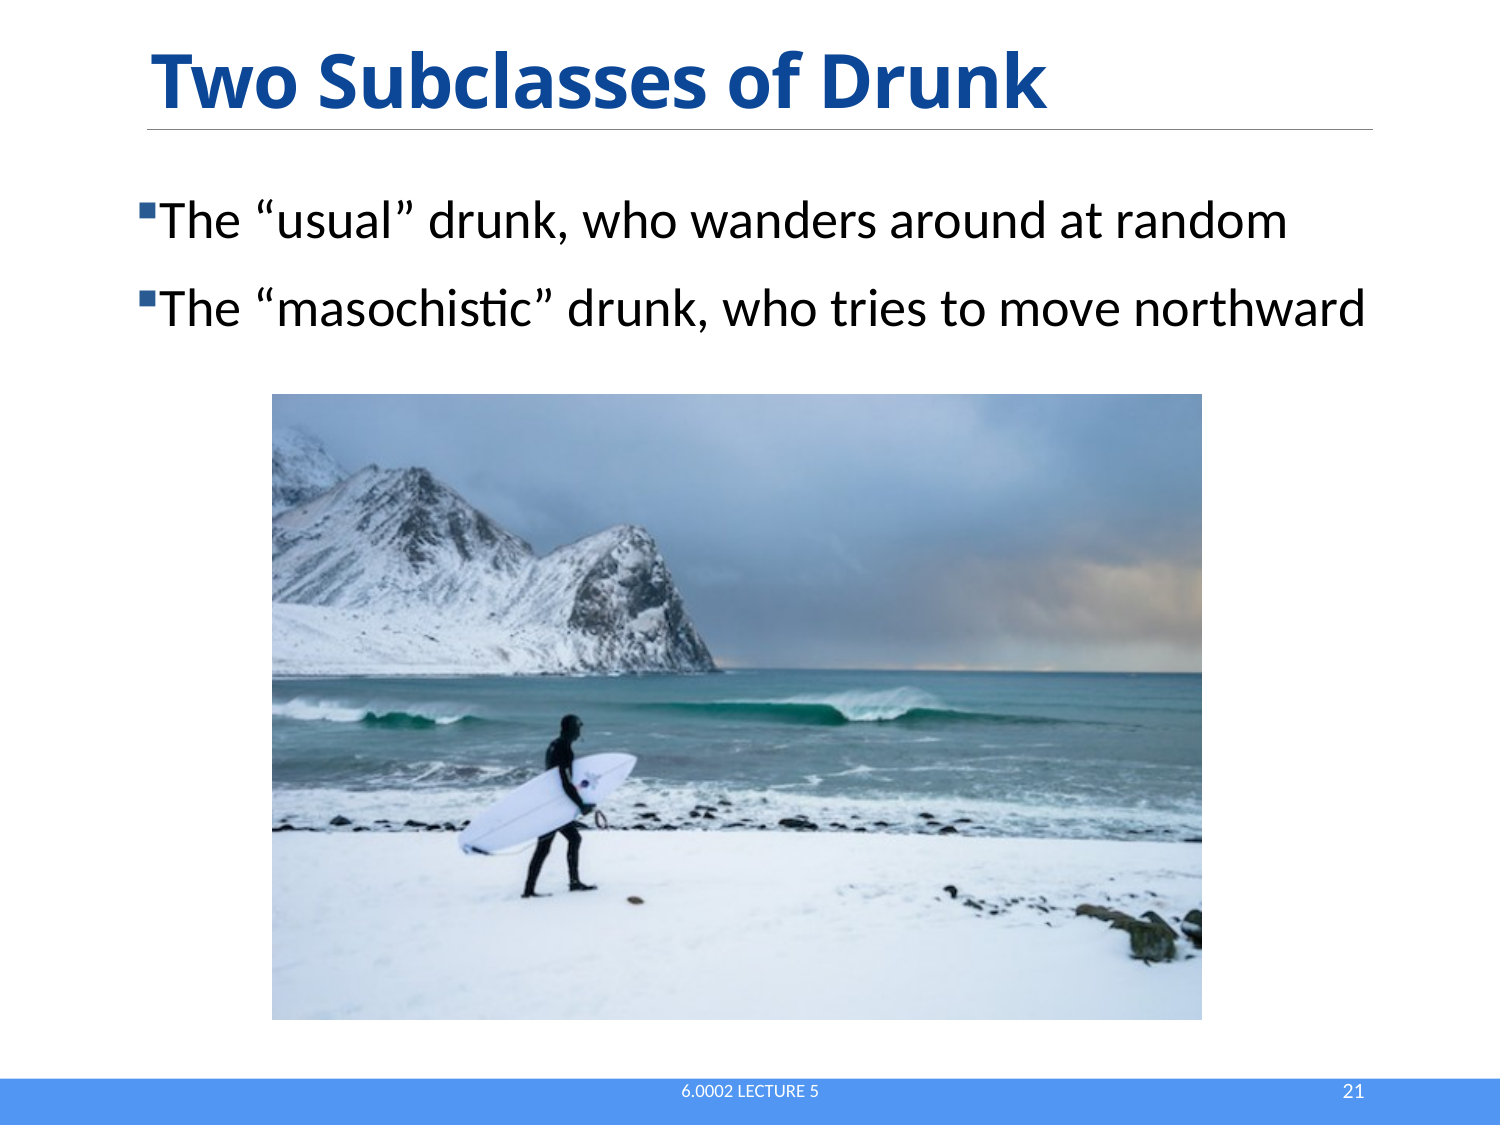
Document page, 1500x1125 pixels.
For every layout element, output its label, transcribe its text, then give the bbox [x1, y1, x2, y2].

footer 6.0002 Lecture 5 [453, 1059, 1047, 1120]
list The “usual” drunk, who wanders around at random The “masochistic” drunk, who tries to move northward [135, 184, 1373, 1000]
picture [271, 394, 1203, 1021]
title Two Subclasses of Drunk [135, 18, 1373, 132]
slide_number 21 [1218, 1059, 1380, 1120]
